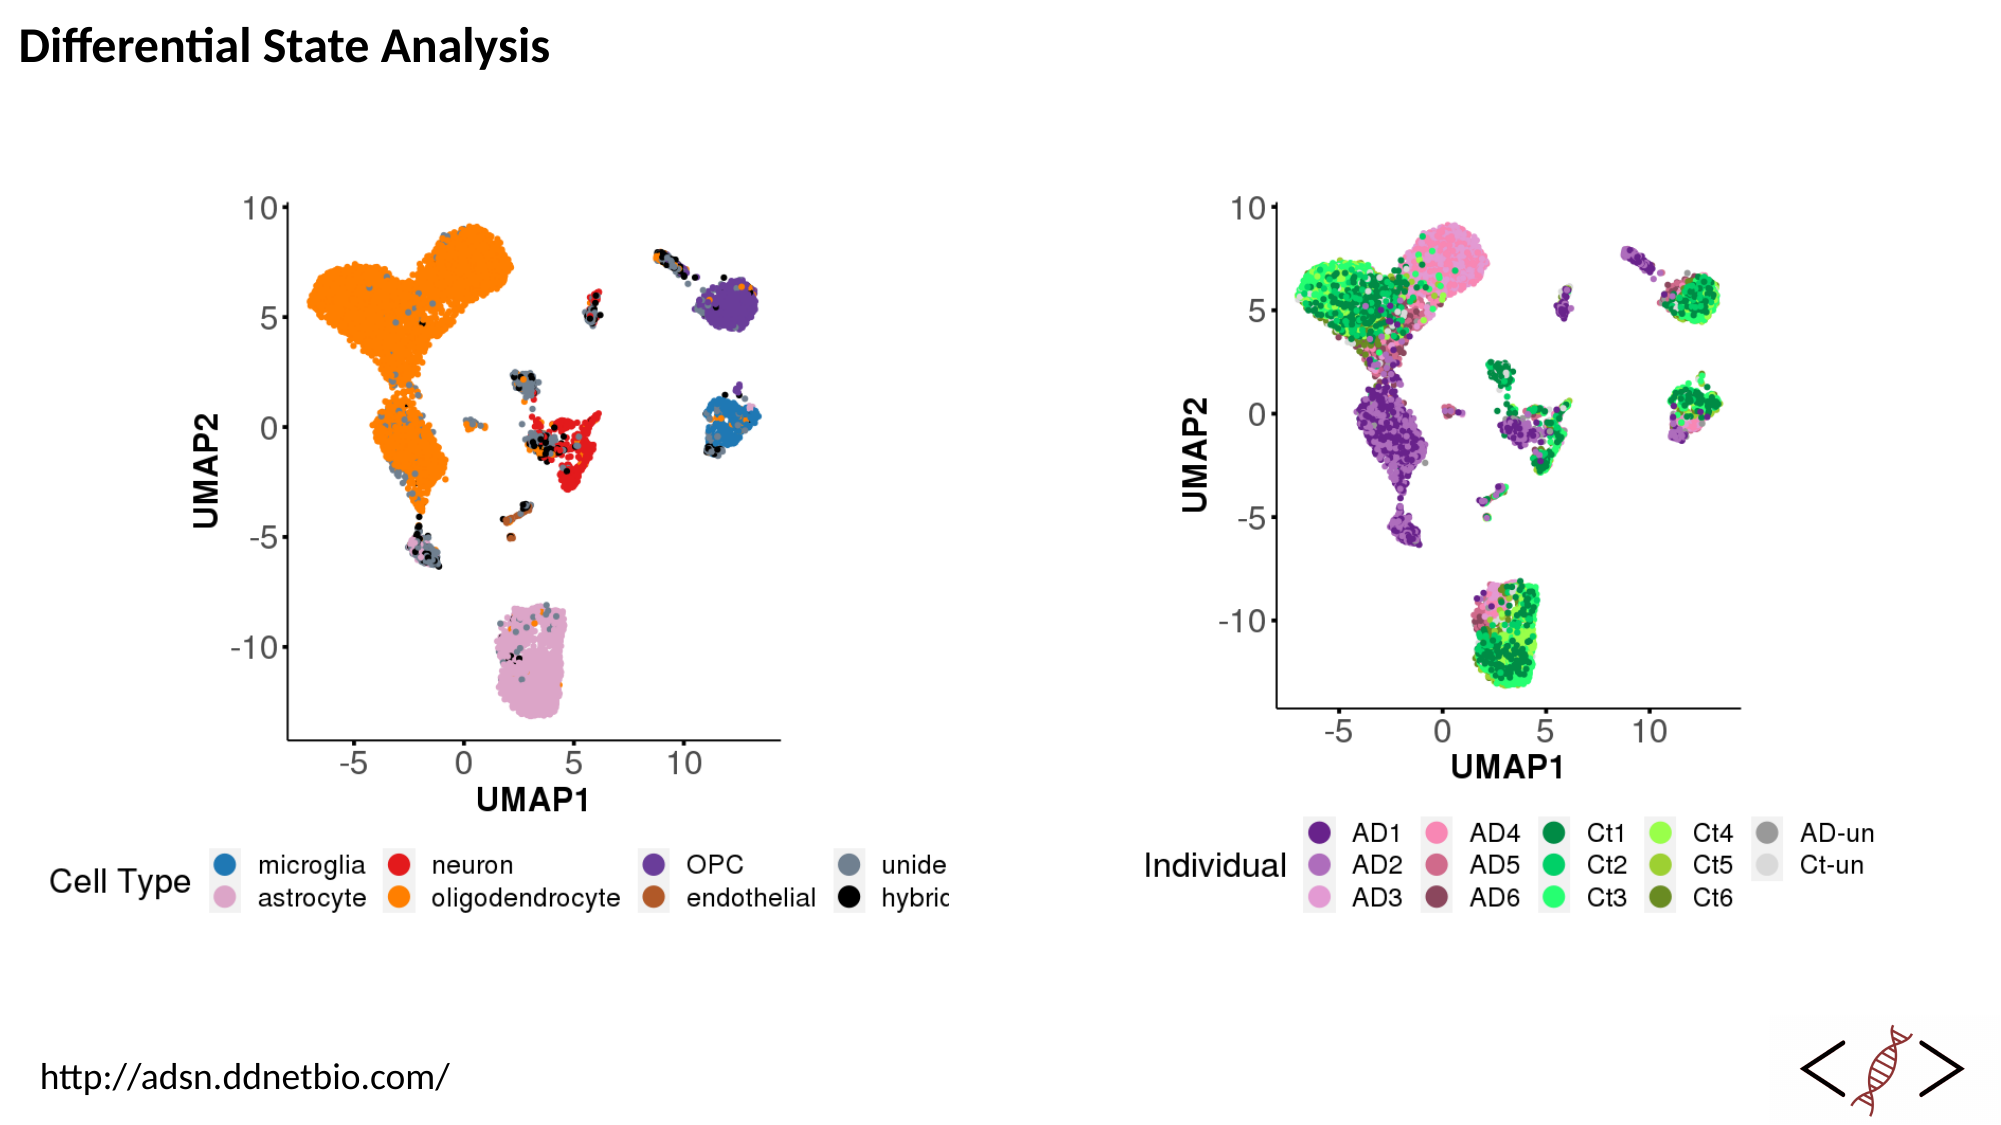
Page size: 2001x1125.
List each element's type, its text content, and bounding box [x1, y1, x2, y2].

picture [1769, 1015, 2000, 1124]
picture [999, 192, 1924, 933]
text_box http://adsn.ddnetbio.com/ [25, 1044, 1034, 1104]
picture [25, 192, 949, 933]
text_box Differential State Analysis [3, 4, 566, 80]
